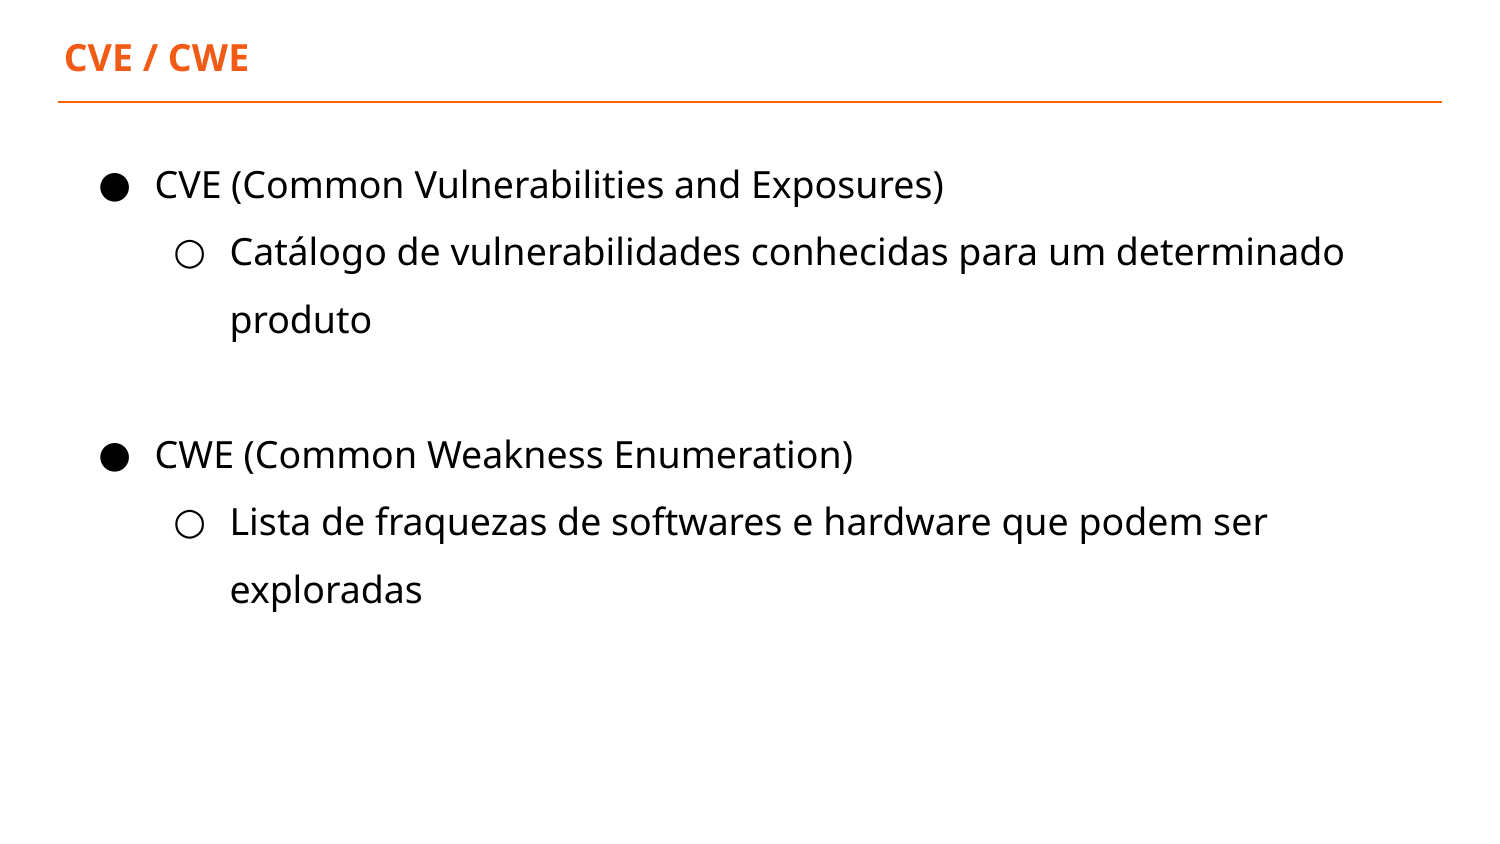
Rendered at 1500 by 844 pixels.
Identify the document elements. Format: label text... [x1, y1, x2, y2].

text_box CVE (Common Vulnerabilities and Exposures) Catálogo de vulnerabilidades conhecidas para um determinado produto CWE (Common Weakness Enumeration) Lista de fraquezas de softwares e hardware que podem ser exploradas [64, 123, 1430, 626]
text_box CVE / CWE [48, 19, 541, 95]
